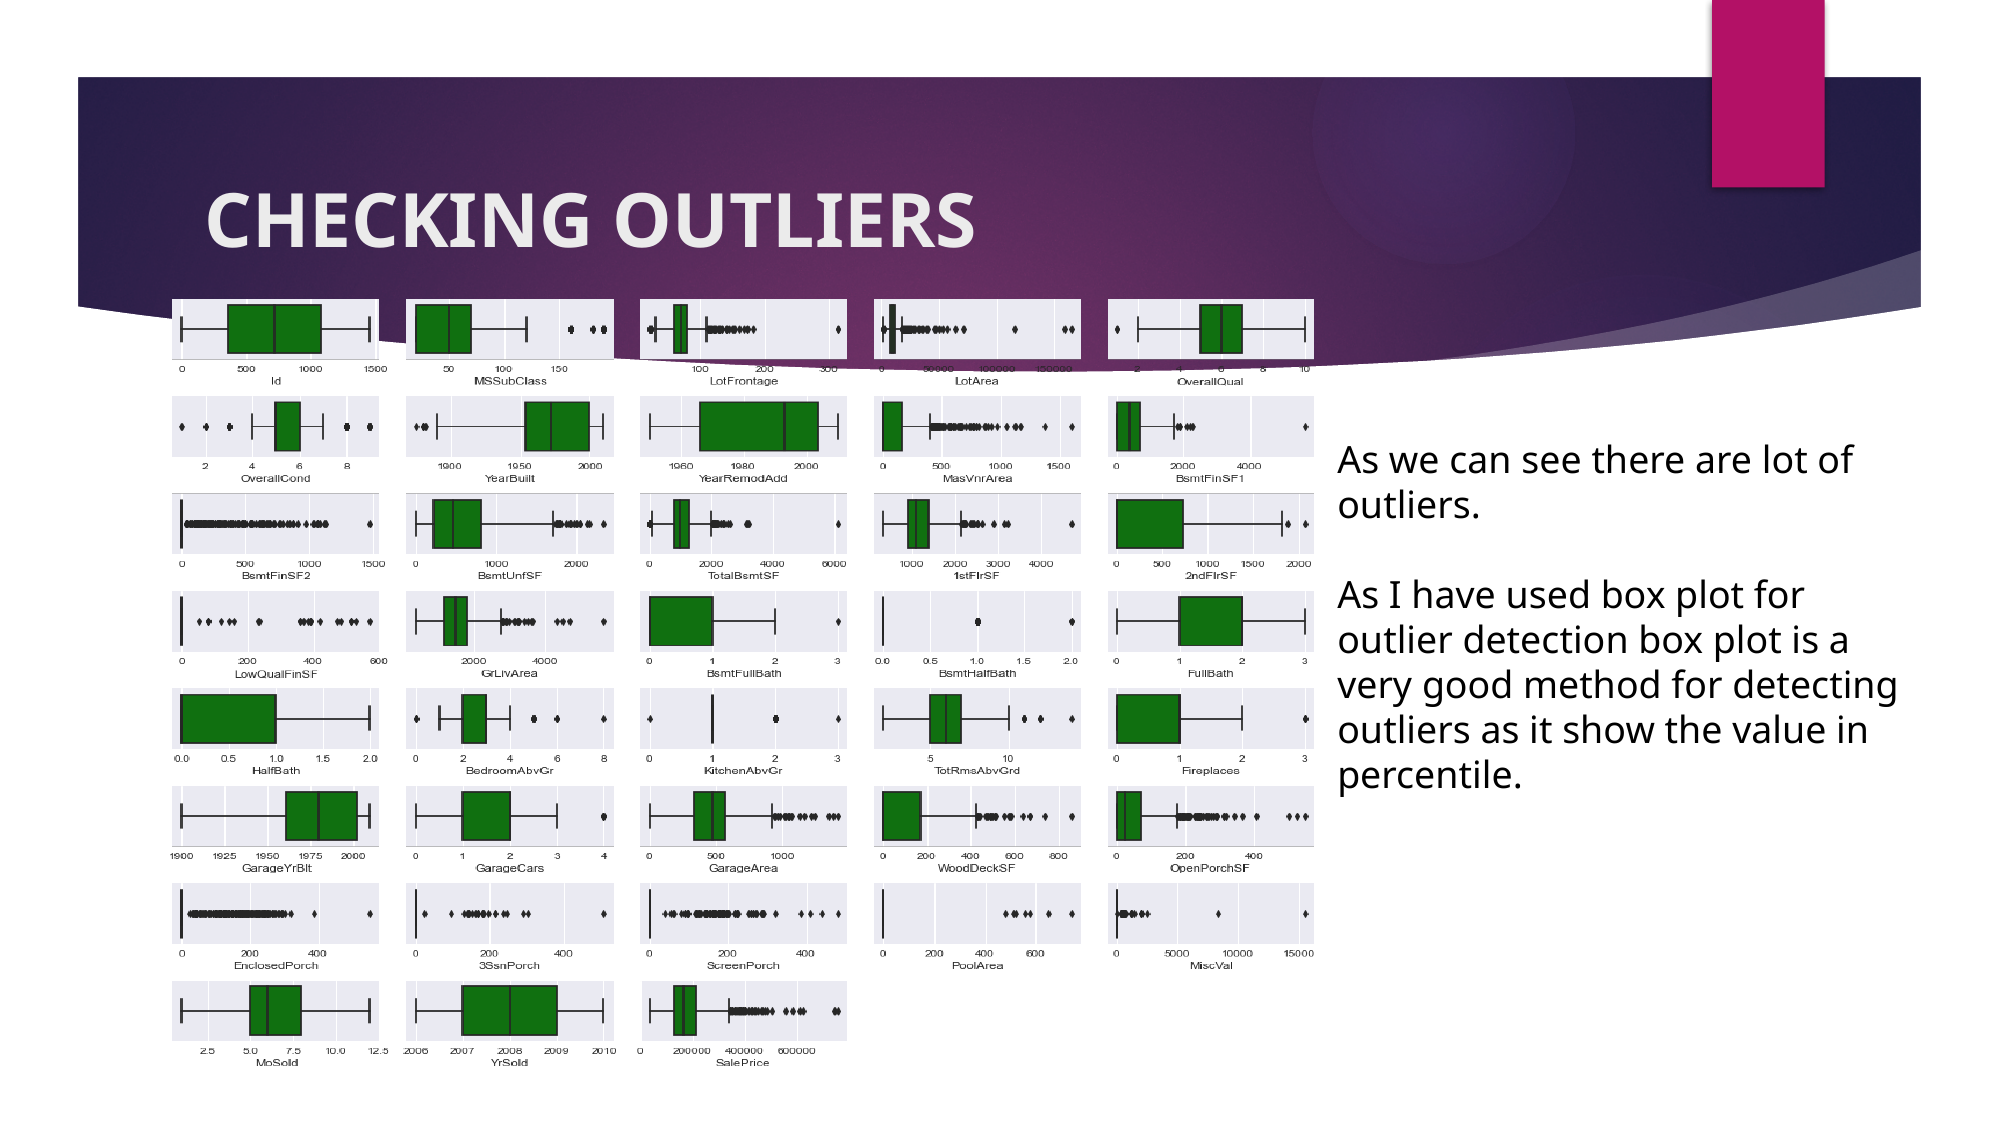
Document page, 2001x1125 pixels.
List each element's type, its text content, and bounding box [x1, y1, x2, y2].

text_box As we can see there are lot of outliers. As I have used box plot for outlier detection box plot is a very good method for detecting outliers as it show the value in percentile. [1328, 428, 1920, 804]
title CHECKING OUTLIERS [189, 159, 1627, 276]
picture [161, 292, 1323, 1074]
